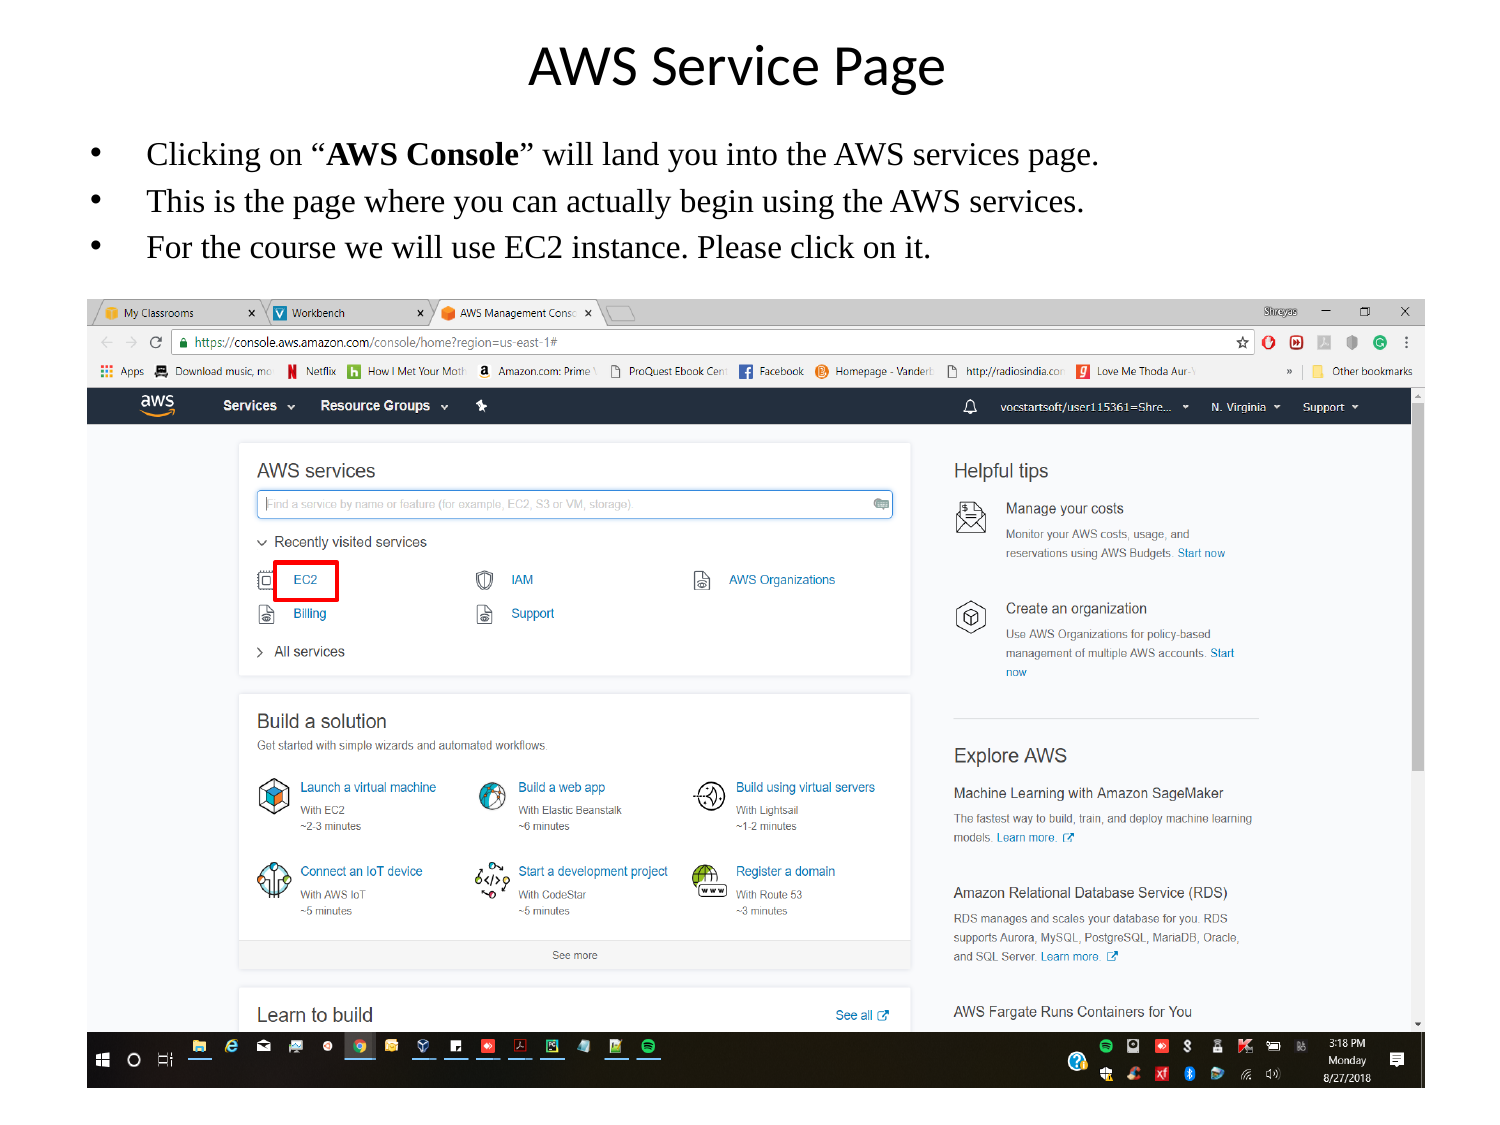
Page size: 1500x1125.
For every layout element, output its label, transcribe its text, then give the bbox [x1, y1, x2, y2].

picture [87, 299, 1426, 1088]
title AWS Service Page [62, 0, 1413, 125]
list Clicking on “AWS Console” will land you into the AWS services page. This is the page where you can actually begin using the AWS services. For the course we will use EC2 instance. Please click on it. [75, 125, 1425, 1088]
